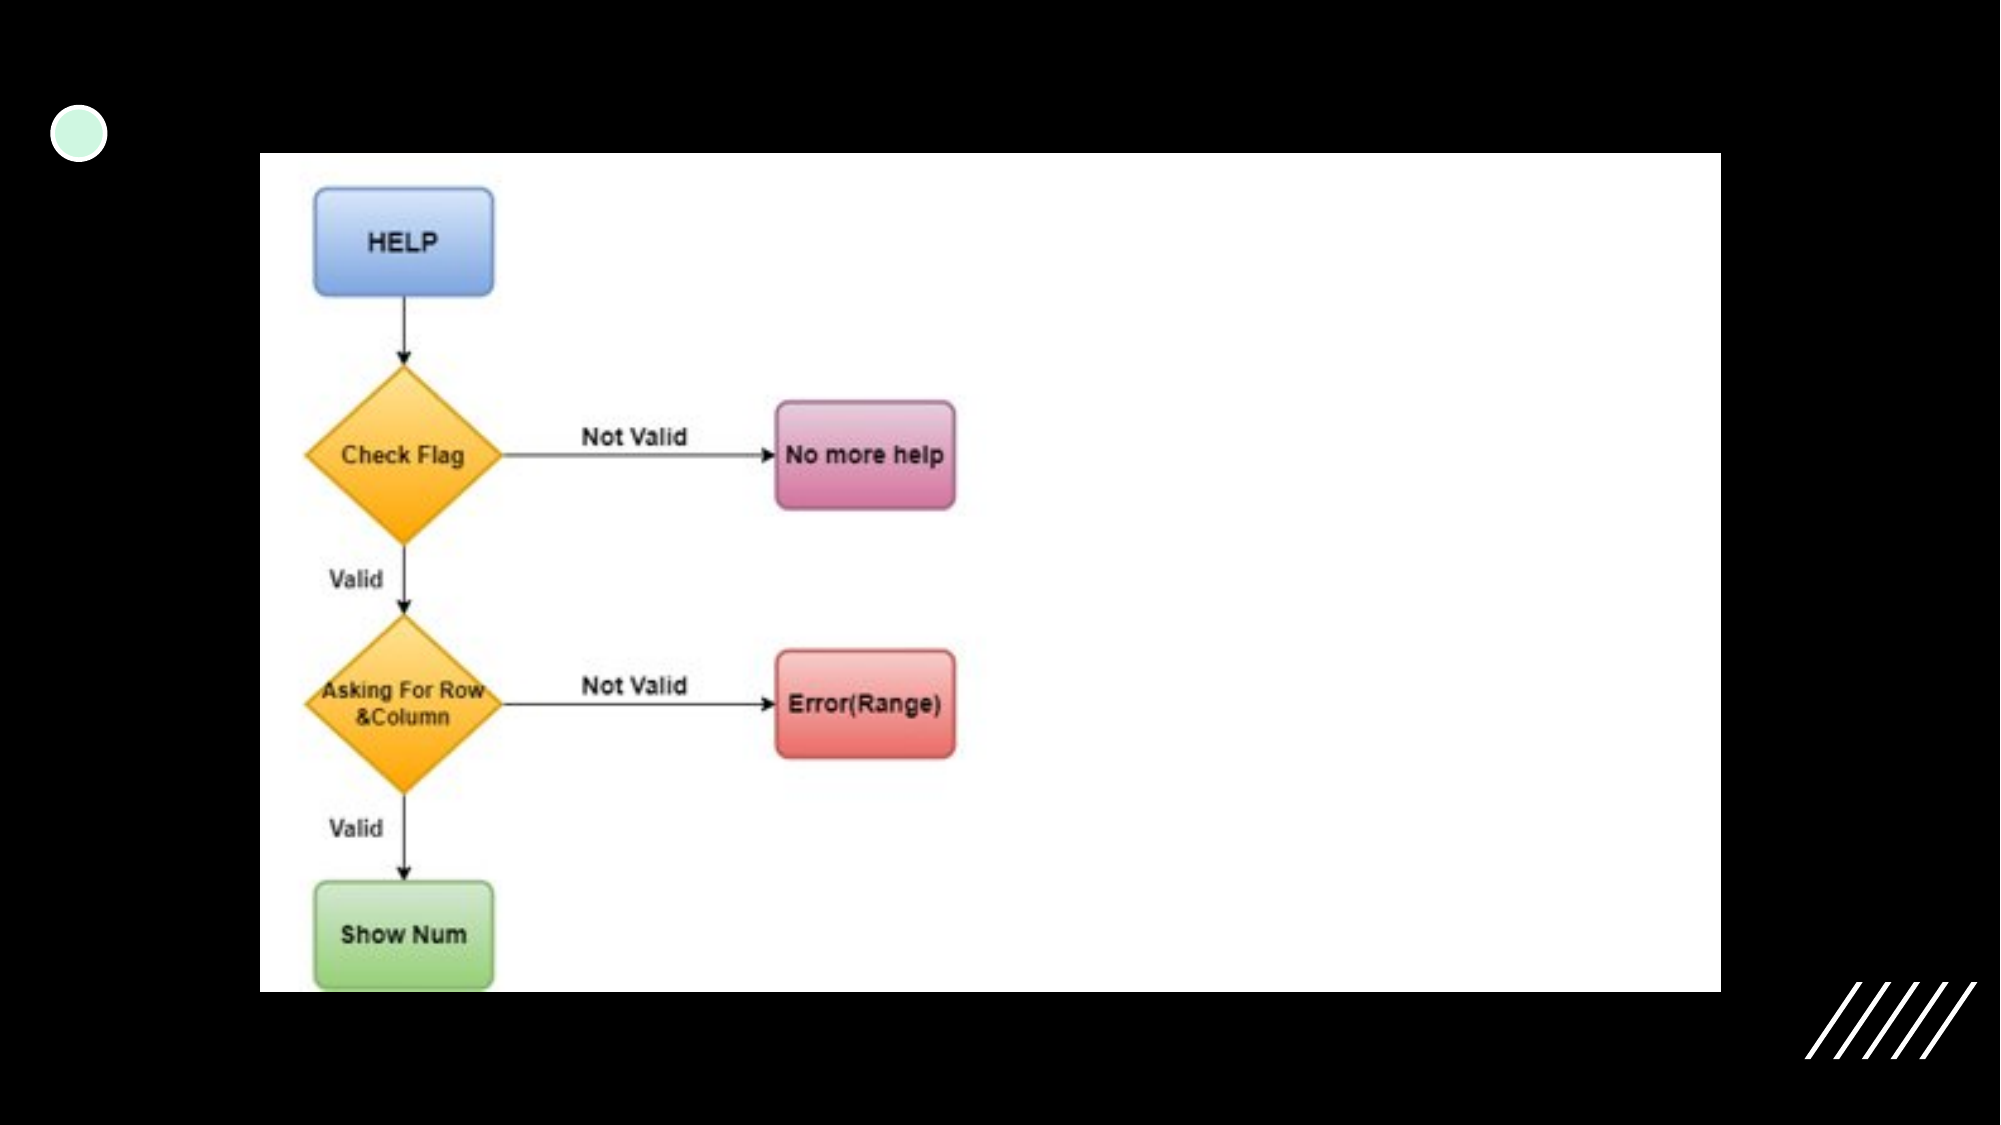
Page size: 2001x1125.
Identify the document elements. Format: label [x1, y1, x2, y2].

list [260, 153, 1721, 992]
